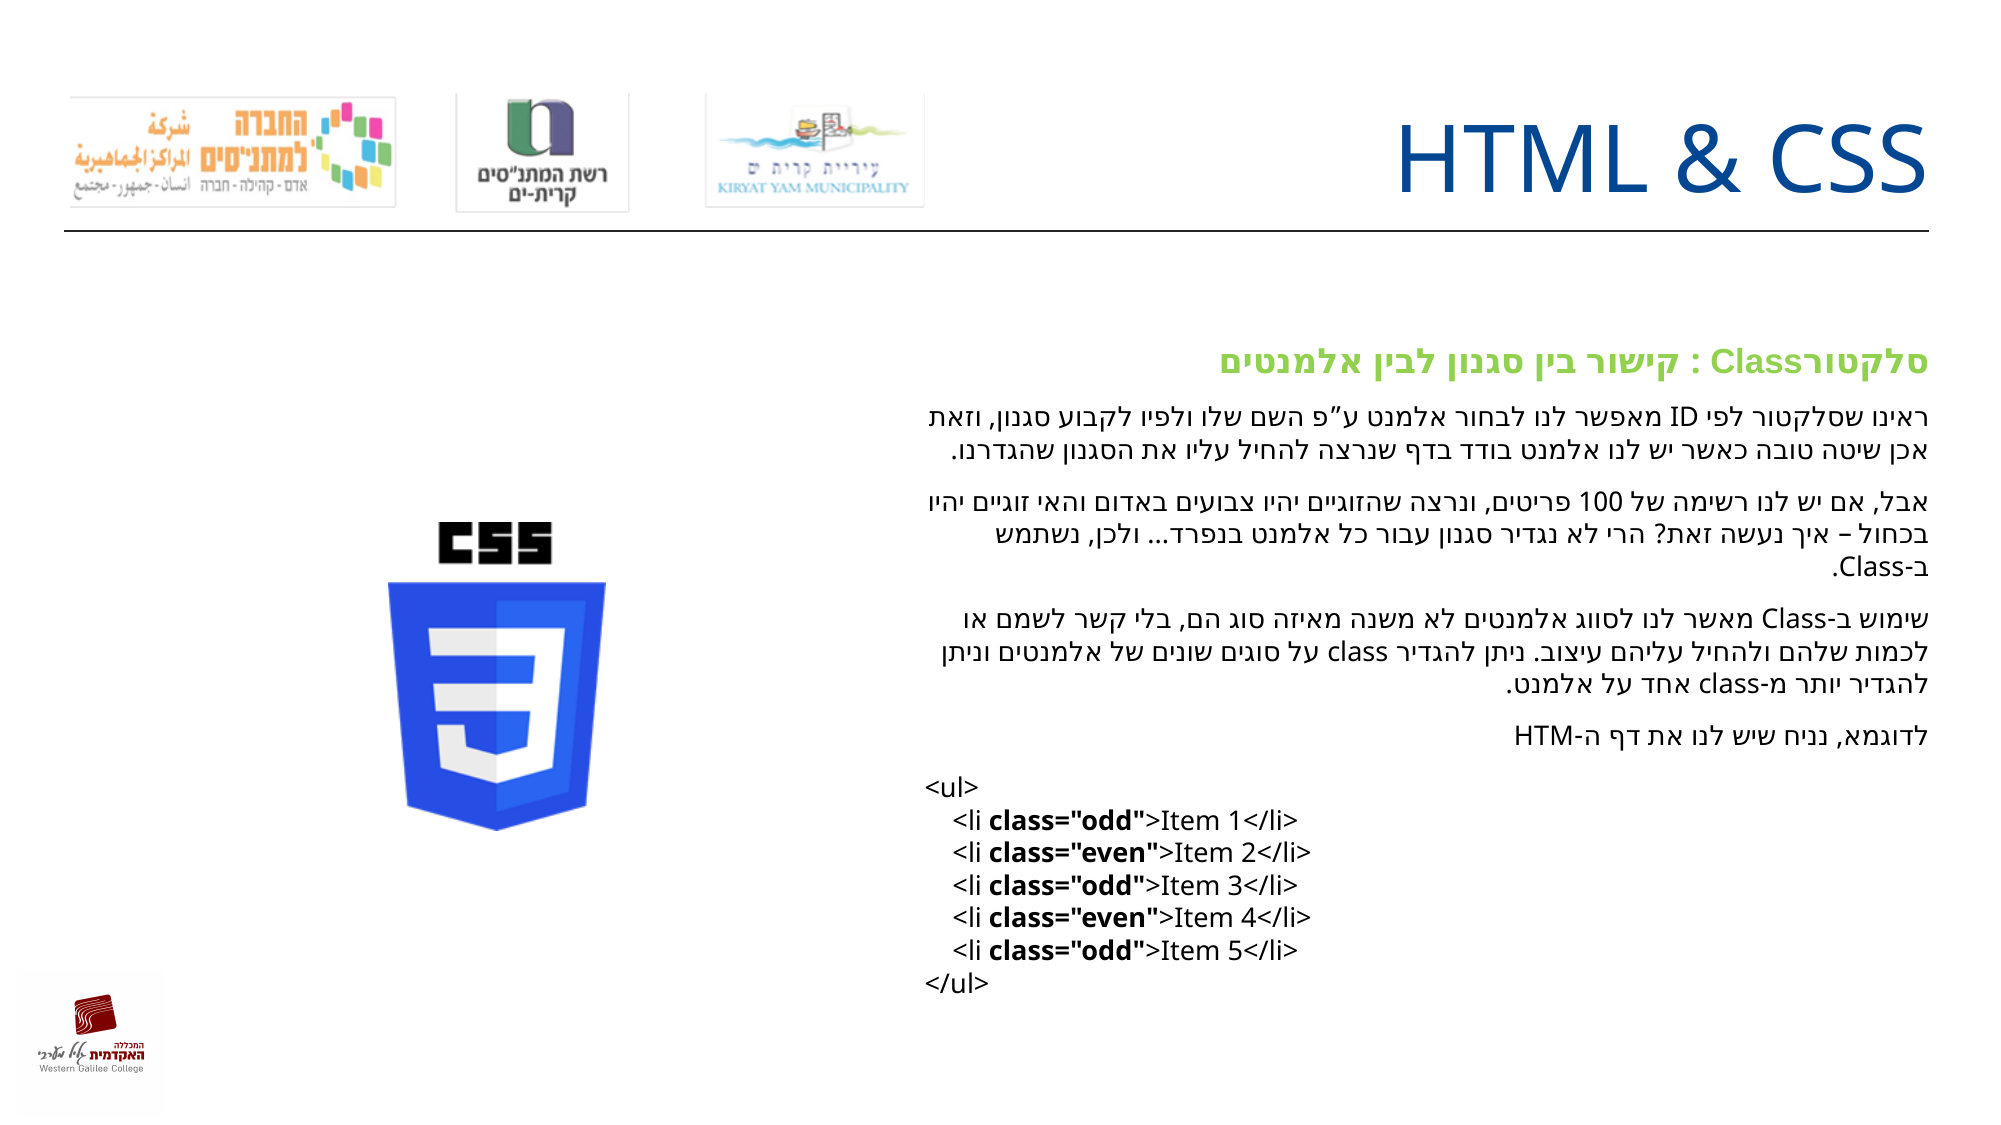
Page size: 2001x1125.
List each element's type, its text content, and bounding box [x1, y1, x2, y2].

picture [18, 970, 164, 1116]
text_box סלקטורClass : קישור בין סגנון לבין אלמנטים ראינו שסלקטור לפי ID מאפשר לנו לבחור אלמנט ע”פ השם שלו ולפיו לקבוע סגנון, וזאת אכן שיטה טובה כאשר יש לנו אלמנט בודד בדף שנרצה להחיל עליו את הסגנון שהגדרנו. אבל, אם יש לנו רשימה של 100 פריטים, ונרצה שהזוגיים יהיו צבועים באדום והאי זוגיים יהיו בכחול – איך נעשה זאת? הרי לא נגדיר סגנון עבור כל אלמנט בנפרד… ולכן, נשתמש ב-Class. שימוש ב-Class מאשר לנו לסווג אלמנטים לא משנה מאיזה סוג הם, בלי קשר לשמם או לכמות שלהם ולהחיל עליהם עיצוב. ניתן להגדיר class על סוגים שונים של אלמנטים וניתן להגדיר יותר מ-class אחד על אלמנט. לדוגמא, נניח שיש לנו את דף ה-HTM <ul> <li class="odd">Item 1</li> <li class="even">Item 2</li> <li class="odd">Item 3</li> <li class="even">Item 4</li> <li class="odd">Item 5</li> </ul> [924, 309, 1930, 1043]
picture [70, 93, 925, 213]
picture [388, 522, 606, 831]
title HTML & CSS [64, 55, 1930, 221]
